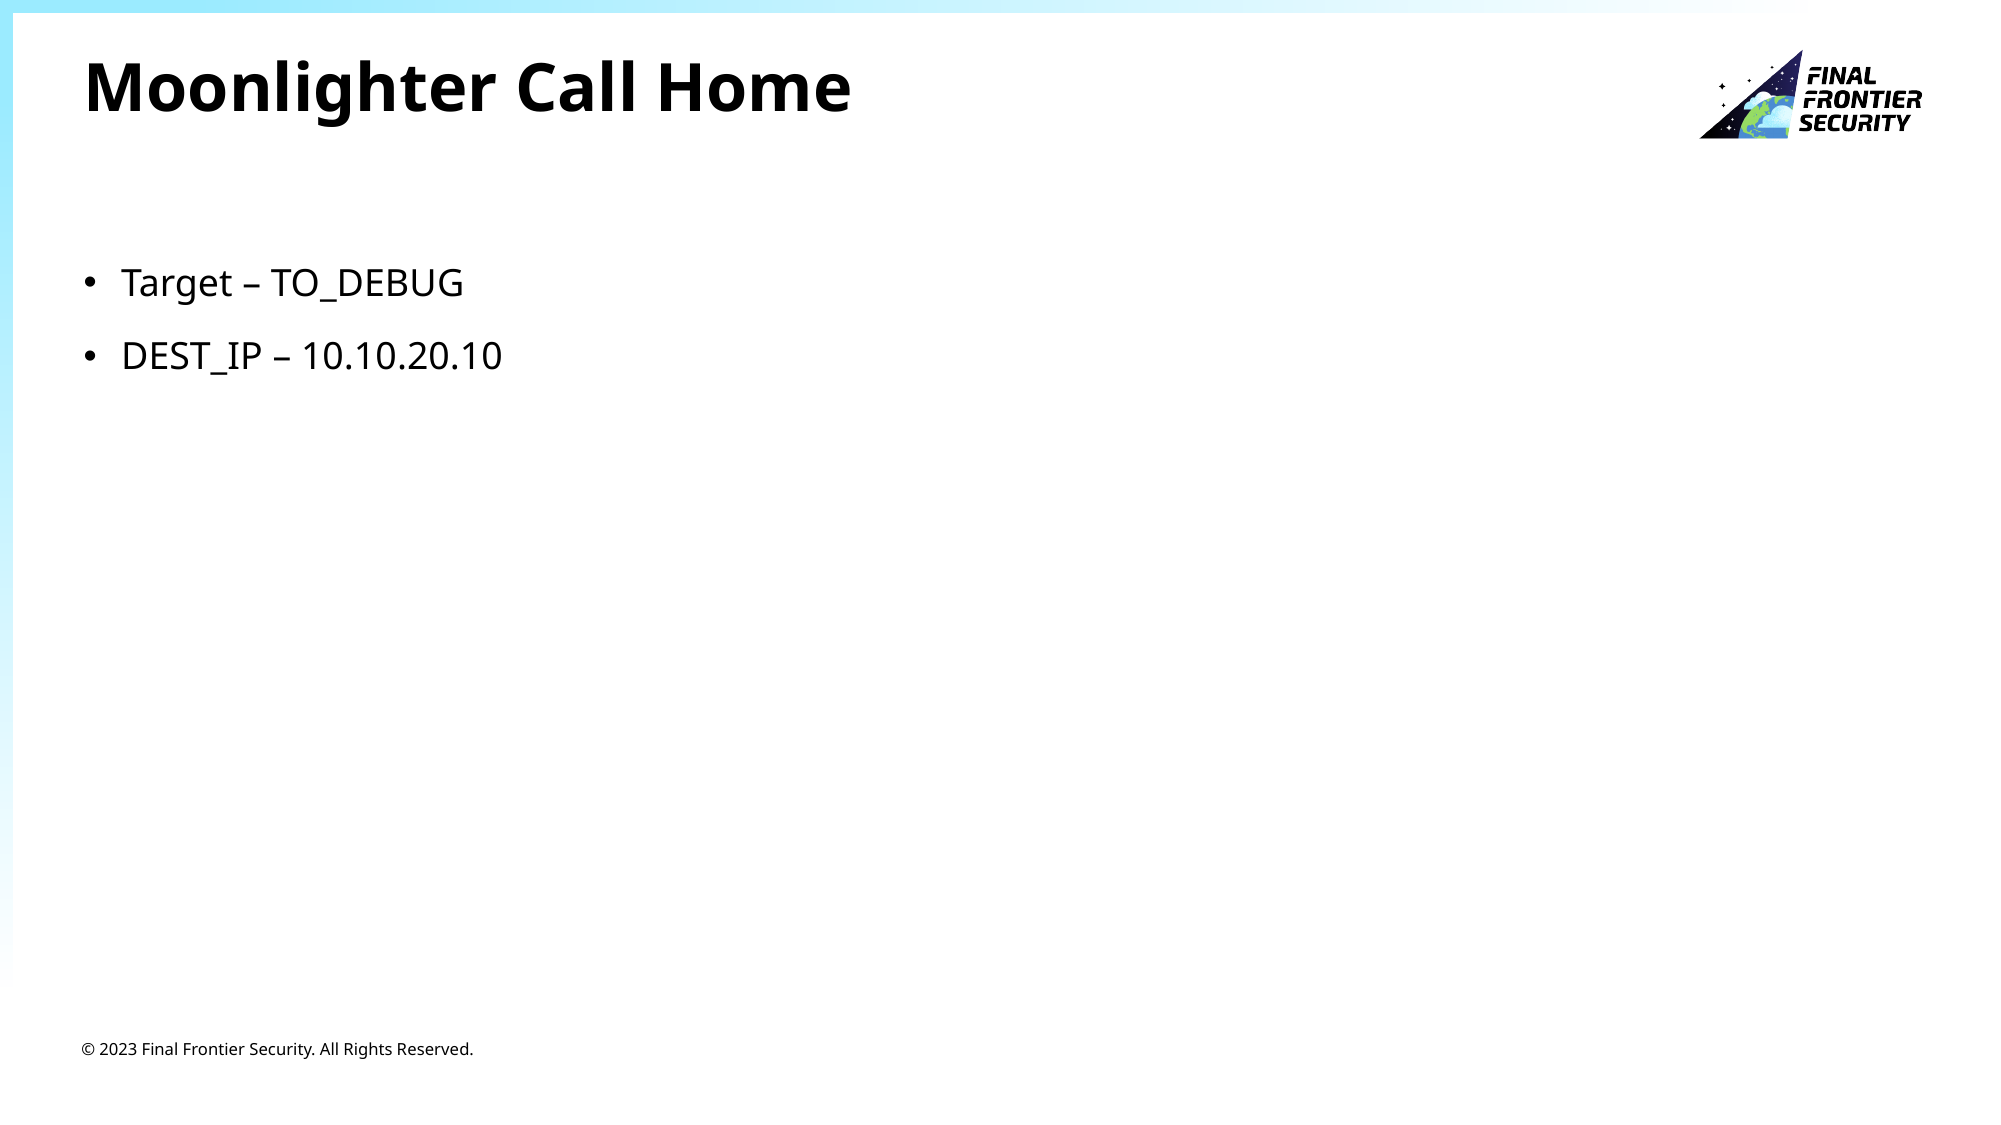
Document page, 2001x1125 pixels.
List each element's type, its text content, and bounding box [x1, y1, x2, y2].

title Moonlighter Call Home [83, 54, 1602, 220]
list Target – TO_DEBUG DEST_IP – 10.10.20.10 [83, 263, 1917, 1021]
picture [1690, 40, 1931, 148]
